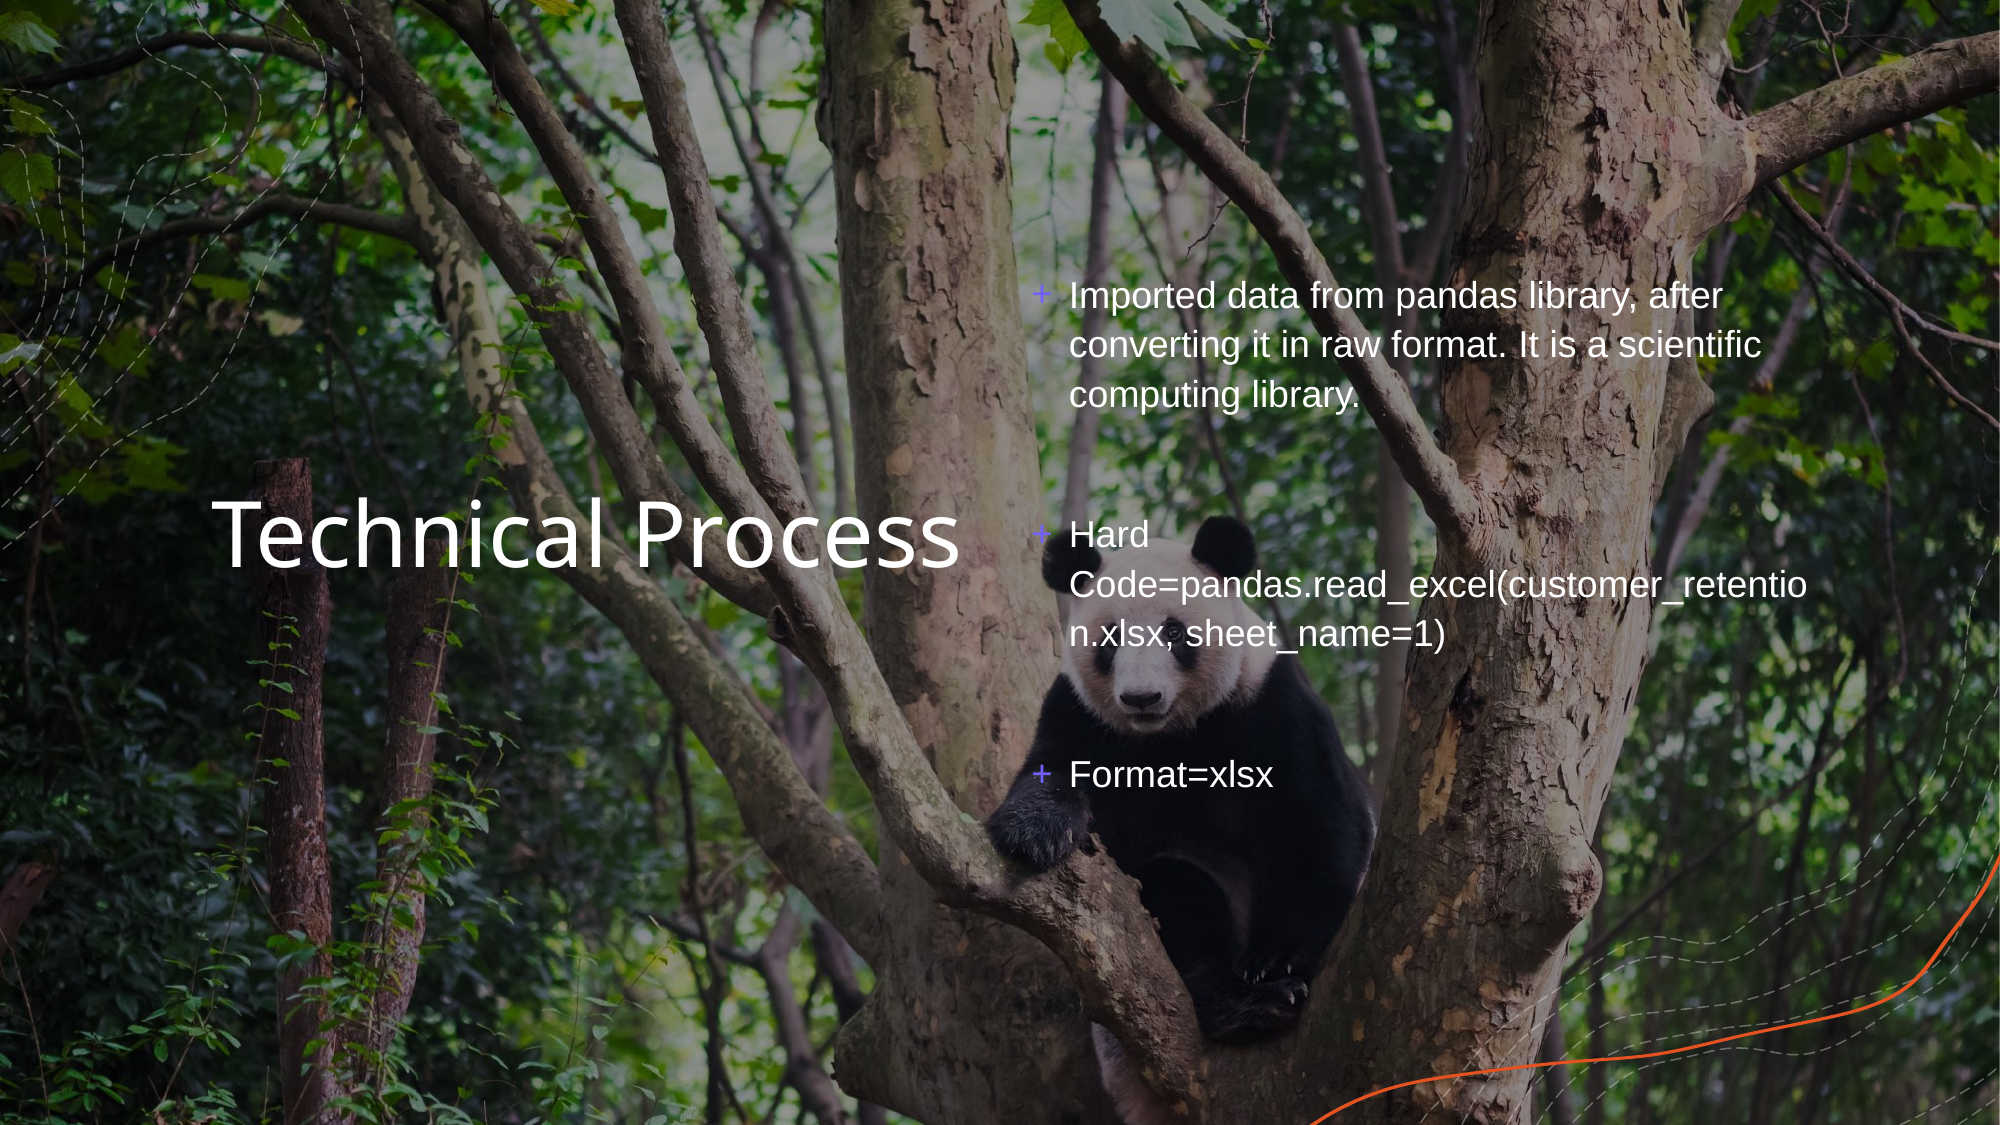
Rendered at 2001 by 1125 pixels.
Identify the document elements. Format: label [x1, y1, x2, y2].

text_box [1, 2, 363, 549]
text_box [1309, 537, 2000, 1125]
picture [0, 0, 2000, 1125]
